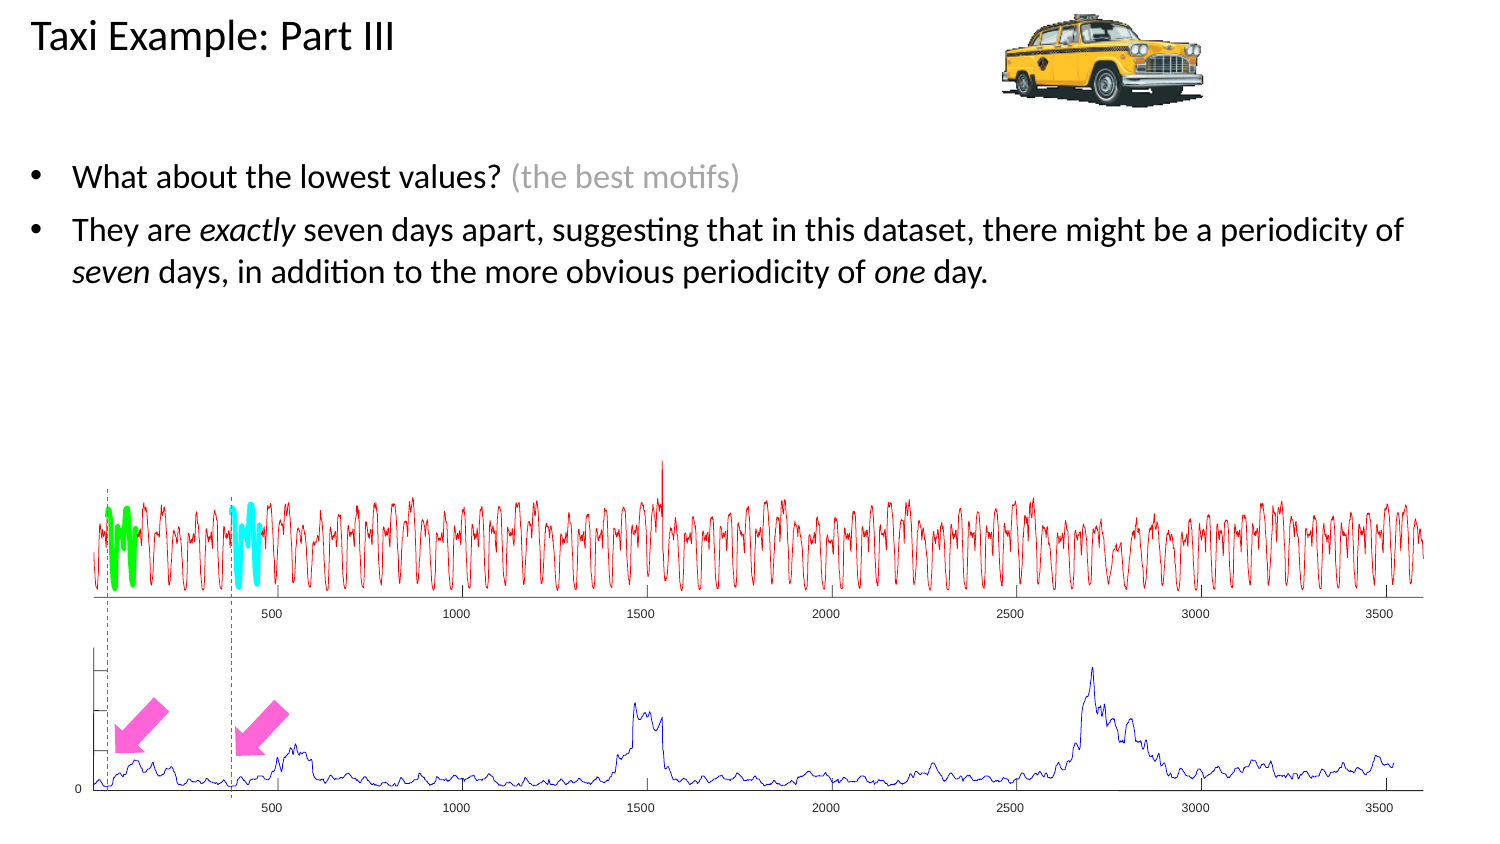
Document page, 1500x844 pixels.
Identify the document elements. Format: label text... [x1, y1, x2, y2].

text_box What about the lowest values? (the best motifs) They are exactly seven days apart, suggesting that in this dataset, there might be a periodicity of seven days, in addition to the more obvious periodicity of one day. [15, 146, 1474, 298]
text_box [74, 454, 1424, 816]
text_box Taxi Example: Part III [15, 0, 426, 146]
picture [1002, 0, 1208, 117]
